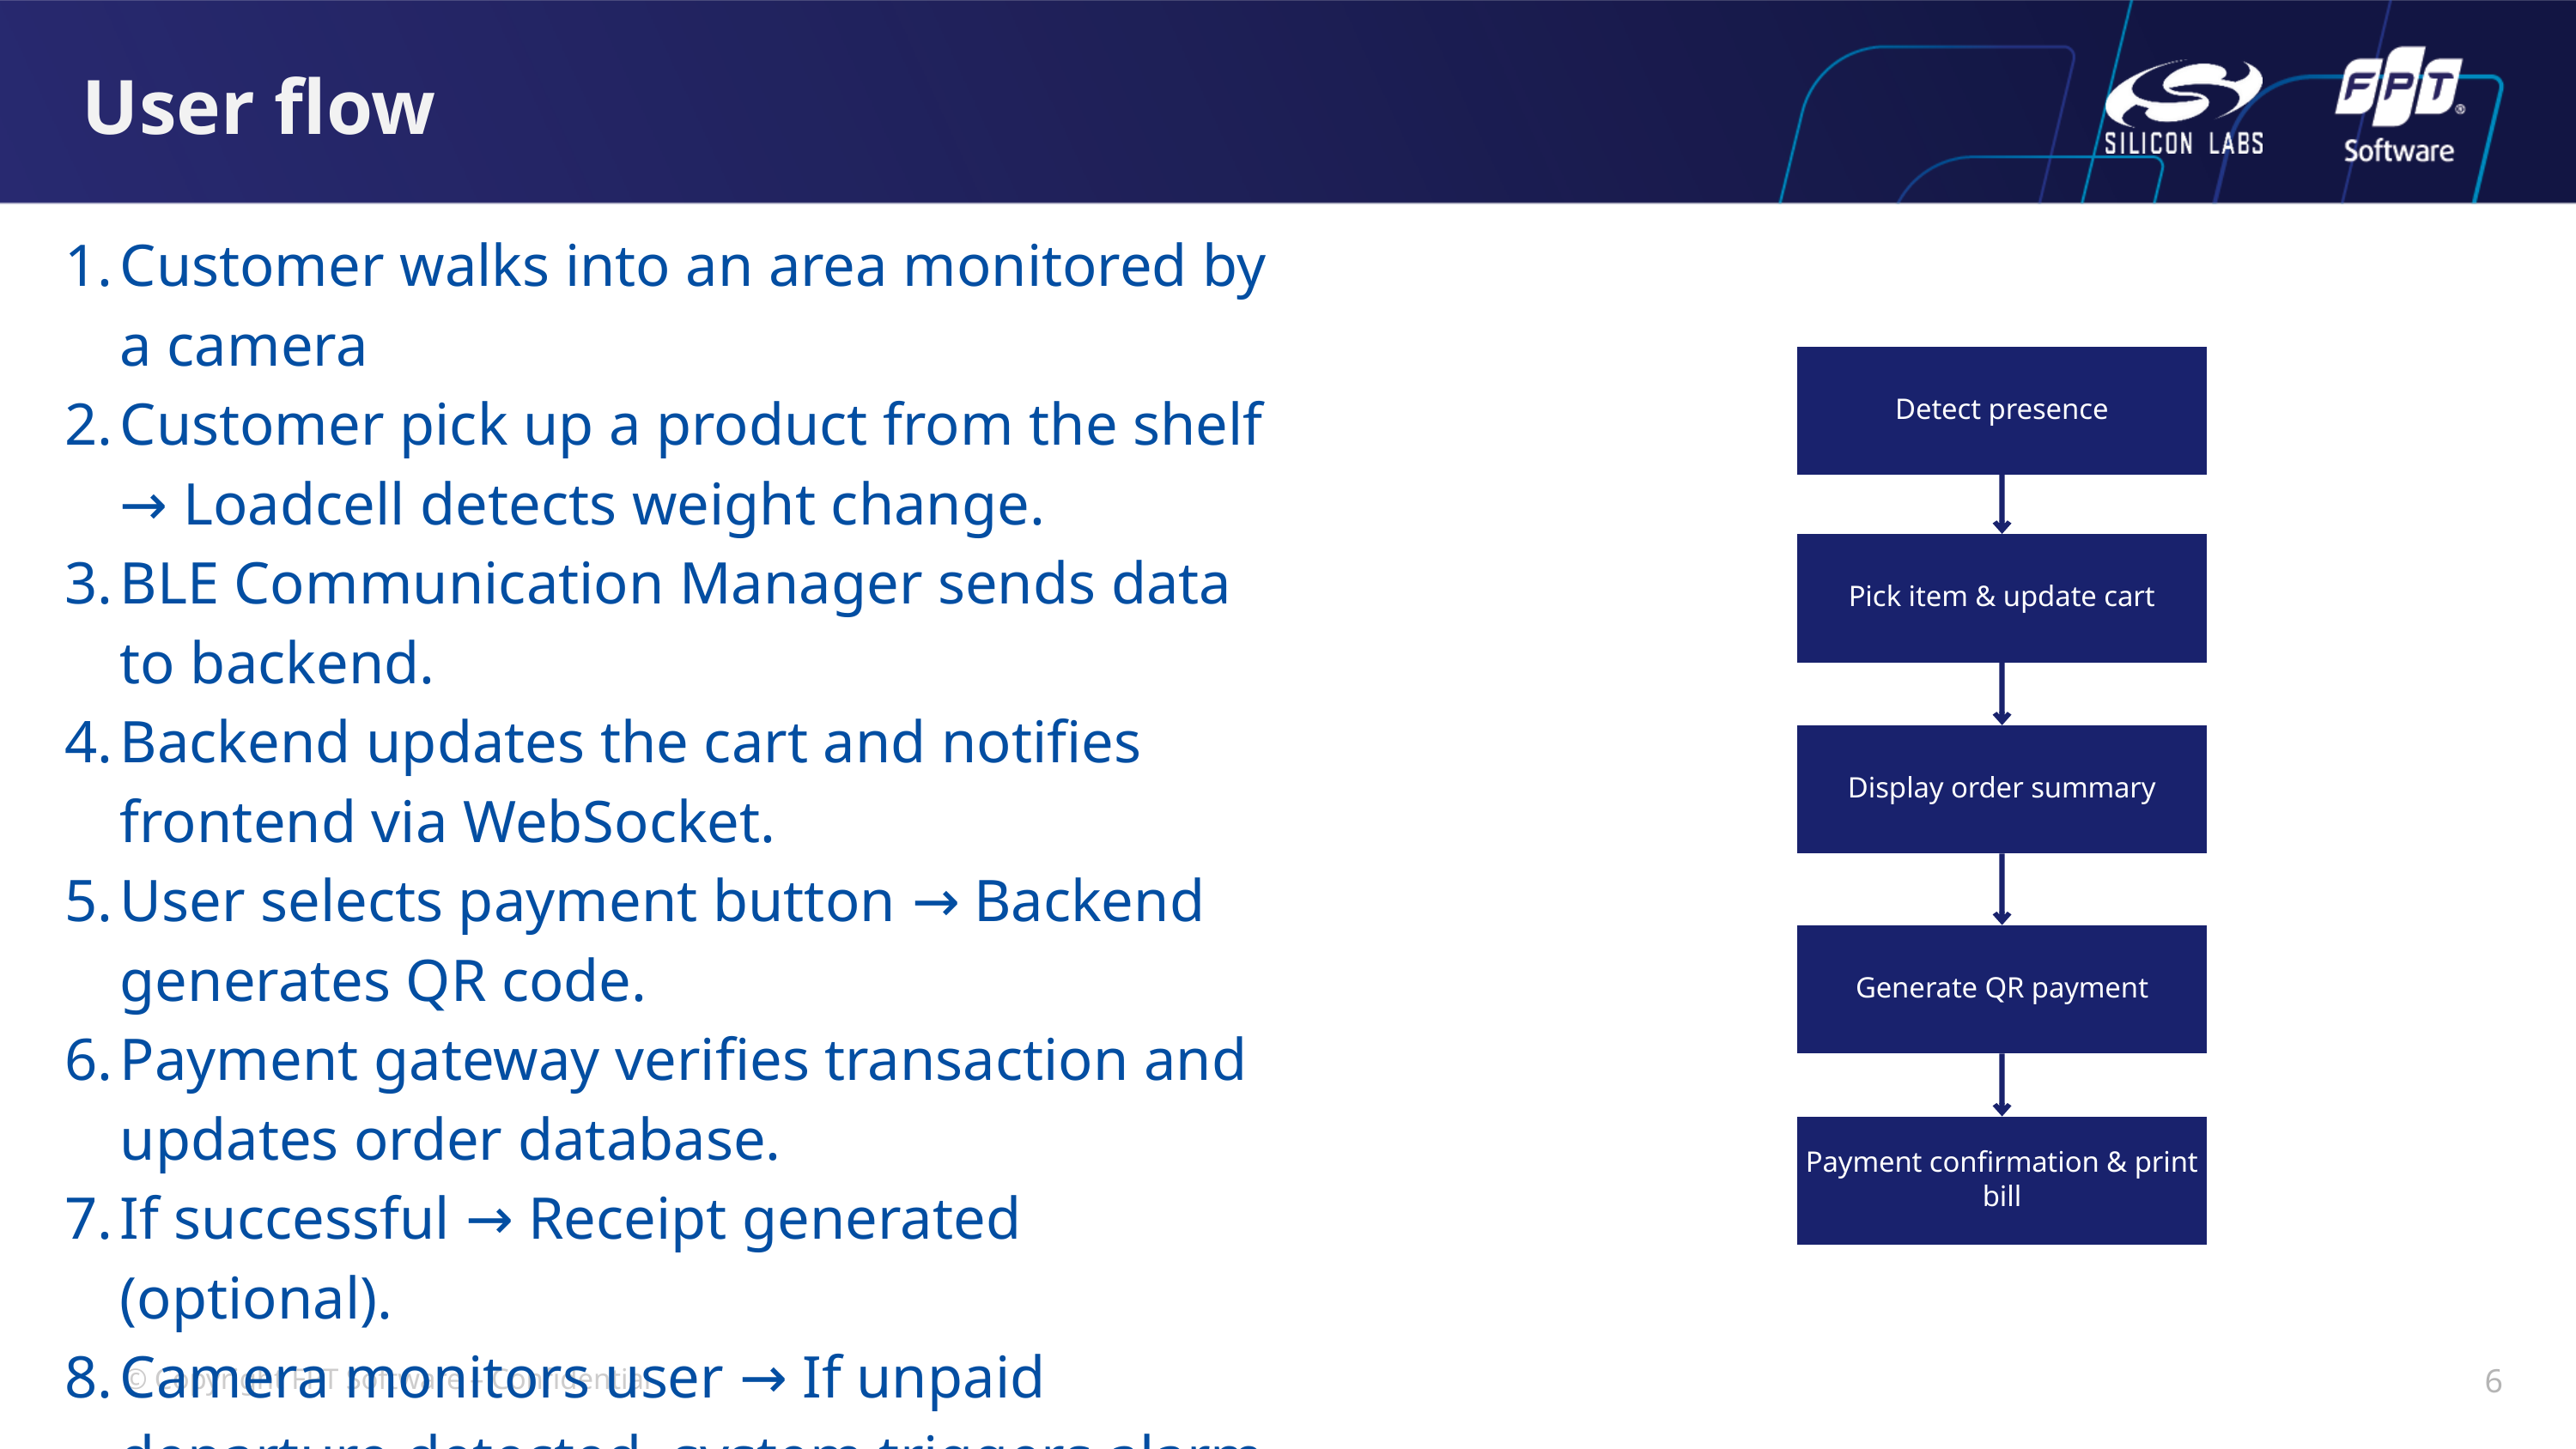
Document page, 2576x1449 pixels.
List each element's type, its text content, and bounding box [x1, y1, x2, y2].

text_box Customer walks into an area monitored by a camera Customer pick up a product from the shelf → Loadcell detects weight change. BLE Communication Manager sends data to backend. Backend updates the cart and notifies frontend via WebSocket. User selects payment button → Backend generates QR code. Payment gateway verifies transaction and updates order database. If successful → Receipt generated (optional). Camera monitors user → If unpaid departure detected, system triggers alarm [9, 218, 1288, 1449]
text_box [1796, 346, 2208, 476]
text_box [1796, 925, 2208, 1054]
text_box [1796, 533, 2208, 663]
text_box 6 [2403, 1360, 2504, 1399]
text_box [1796, 724, 2208, 854]
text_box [82, 33, 2305, 185]
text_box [0, 0, 2576, 204]
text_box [1796, 1116, 2208, 1246]
